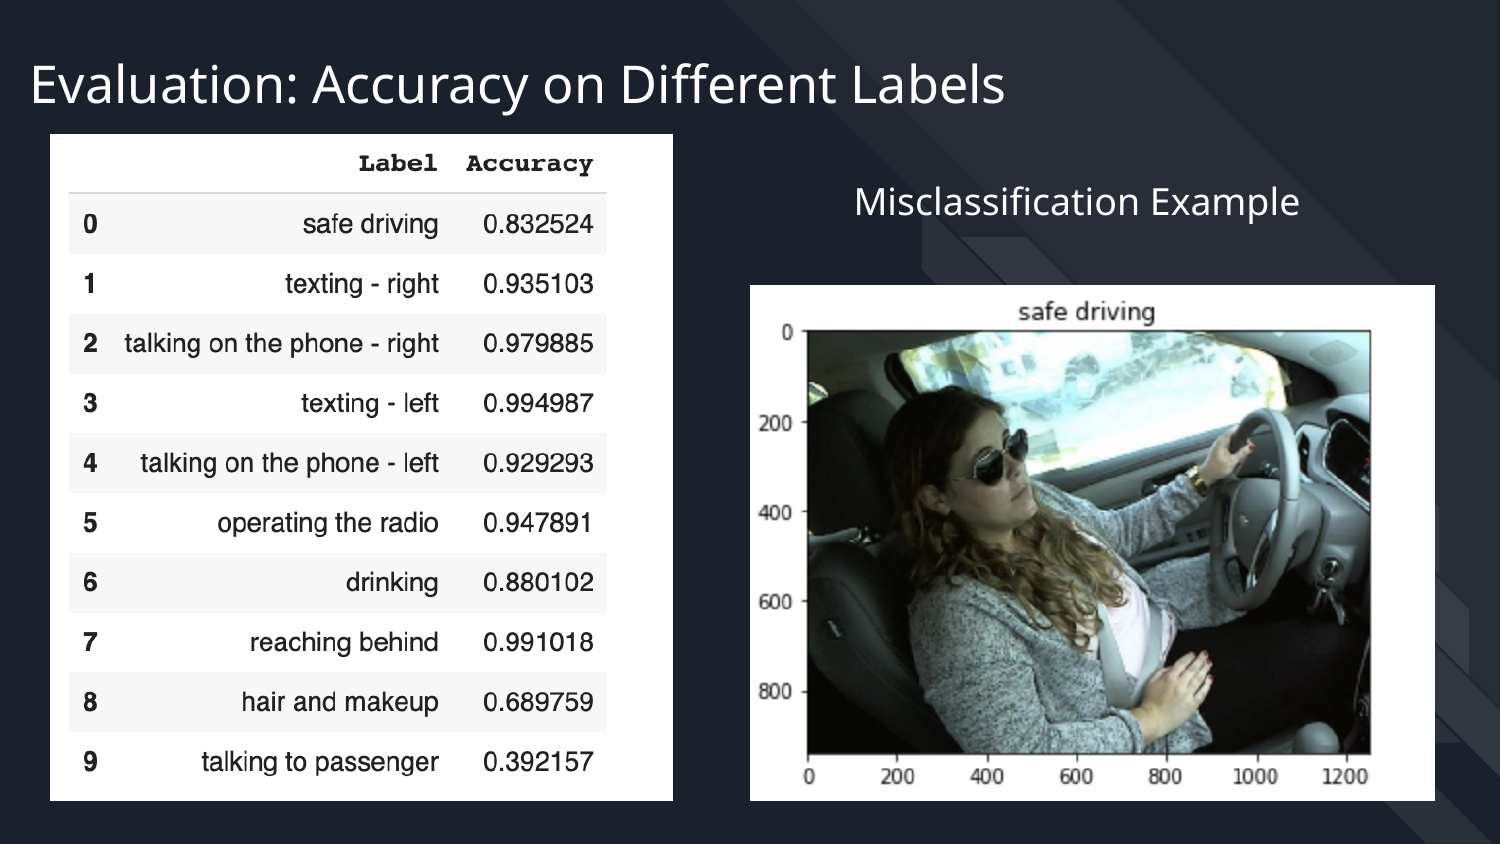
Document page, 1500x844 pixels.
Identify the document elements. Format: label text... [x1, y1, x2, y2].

text_box Misclassification Example [838, 162, 1346, 238]
picture [49, 134, 673, 802]
picture [749, 284, 1435, 802]
title Evaluation: Accuracy on Different Labels [14, 0, 1329, 177]
